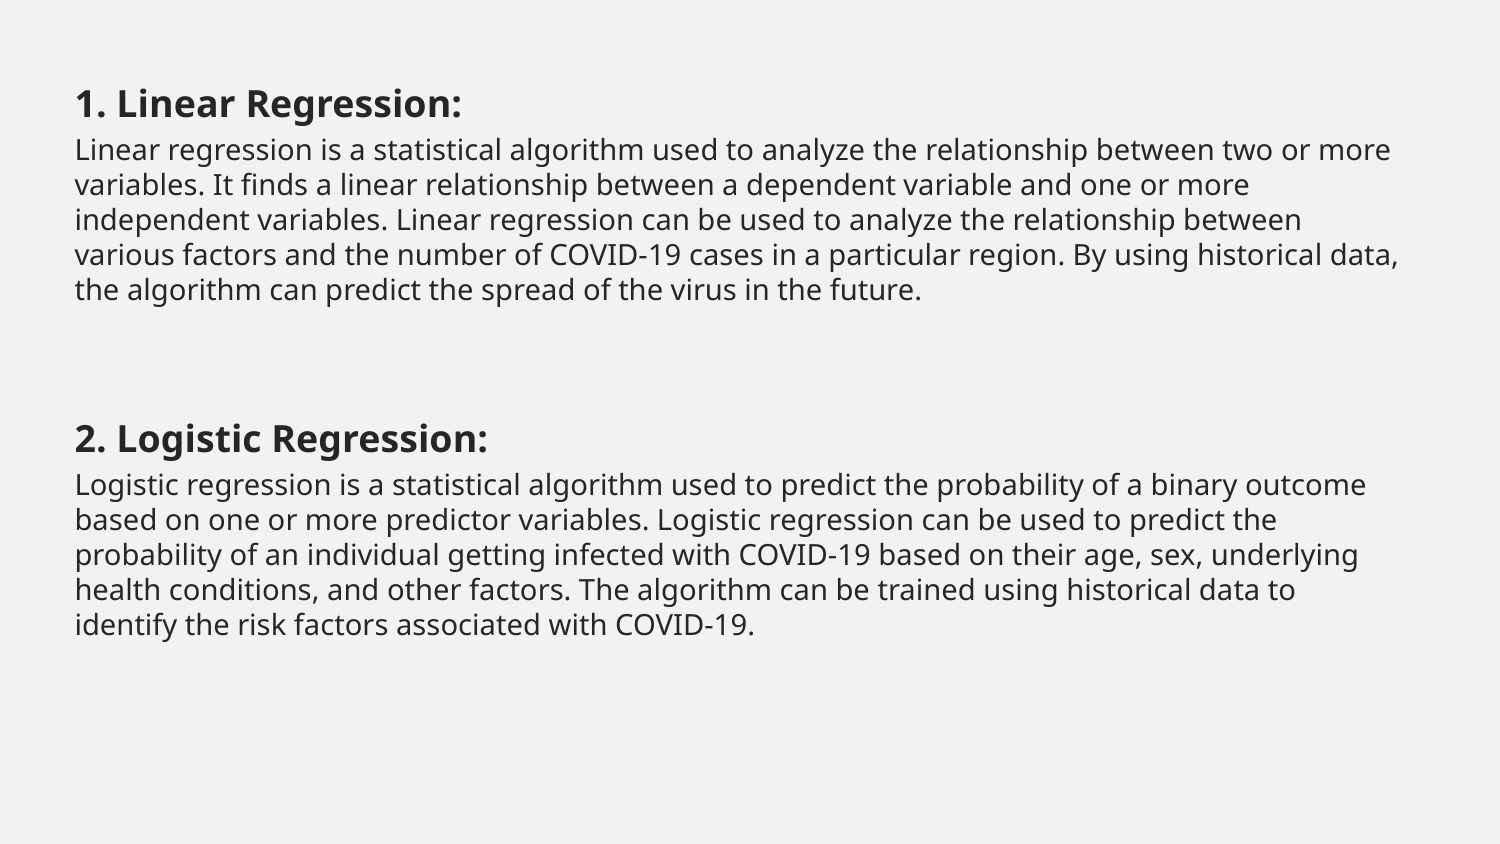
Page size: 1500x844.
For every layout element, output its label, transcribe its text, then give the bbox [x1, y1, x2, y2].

list 1. Linear Regression: Linear regression is a statistical algorithm used to analyze the relationship between two or more variables. It finds a linear relationship between a dependent variable and one or more independent variables. Linear regression can be used to analyze the relationship between various factors and the number of COVID-19 cases in a particular region. By using historical data, the algorithm can predict the spread of the virus in the future. 2. Logistic Regression: Logistic regression is a statistical algorithm used to predict the probability of a binary outcome based on one or more predictor variables. Logistic regression can be used to predict the probability of an individual getting infected with COVID-19 based on their age, sex, underlying health conditions, and other factors. The algorithm can be trained using historical data to identify the risk factors associated with COVID-19. [63, 74, 1414, 717]
